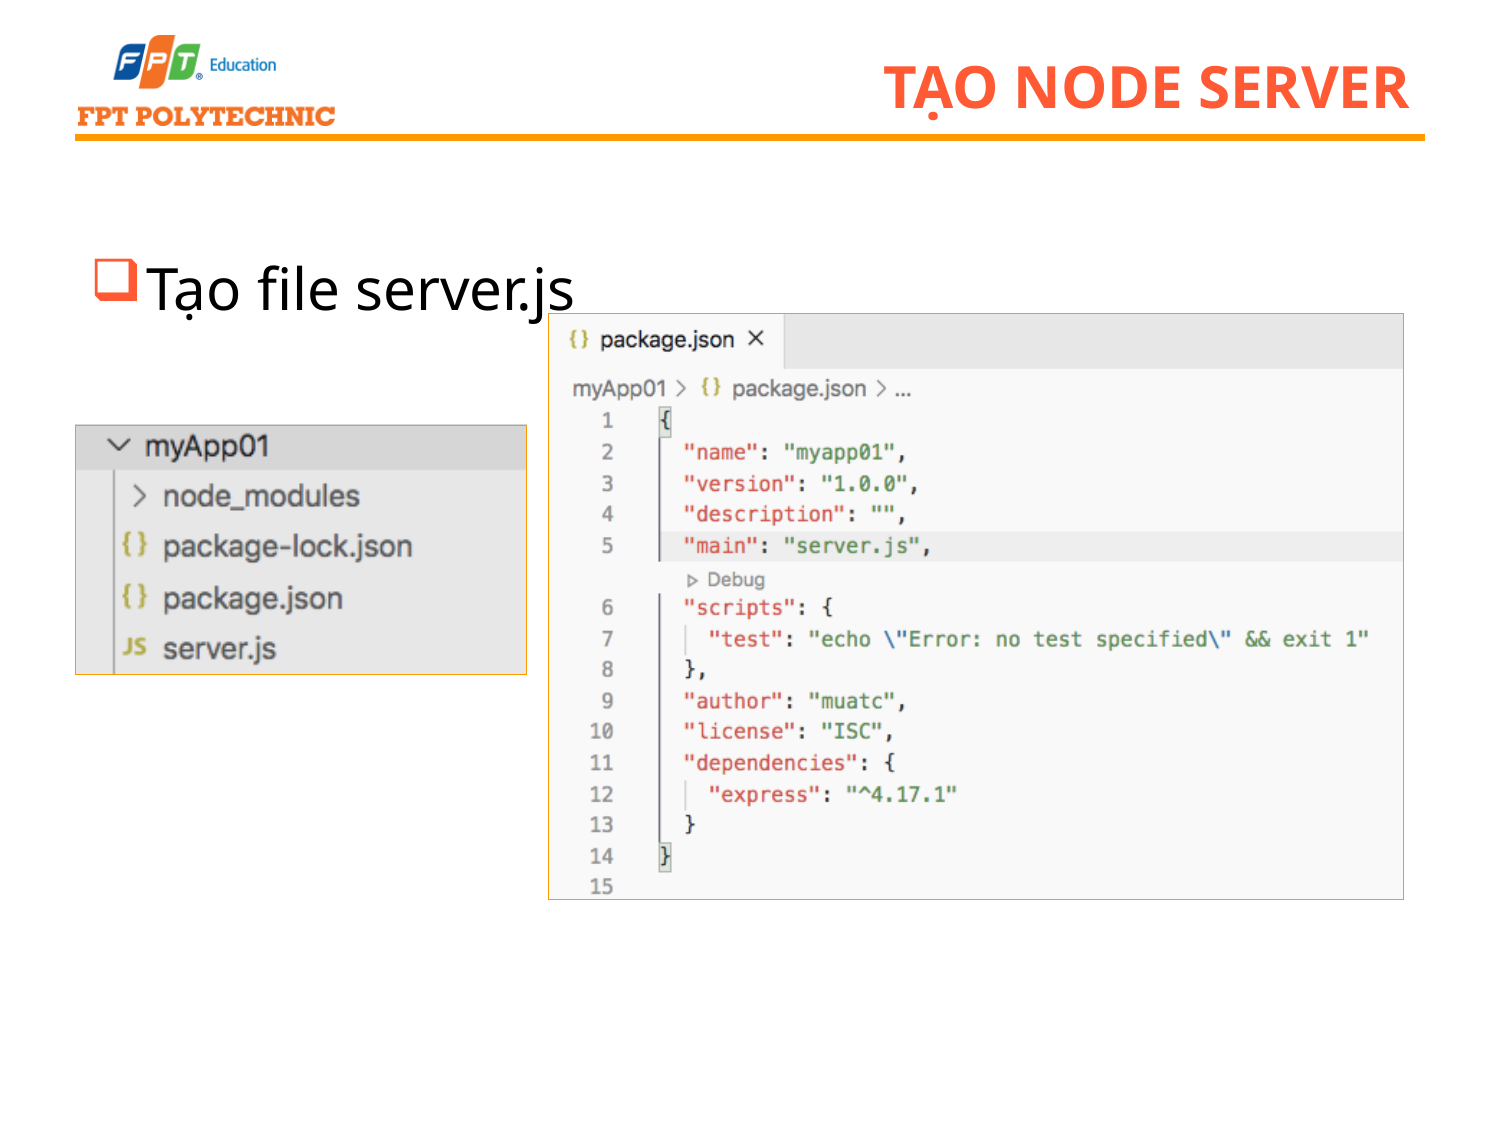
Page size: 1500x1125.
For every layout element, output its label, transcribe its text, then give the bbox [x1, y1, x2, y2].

picture [548, 312, 1404, 900]
title Tạo Node server [337, 45, 1425, 125]
picture [78, 35, 338, 126]
list Tạo file server.js [75, 174, 1425, 1038]
picture [74, 424, 528, 676]
